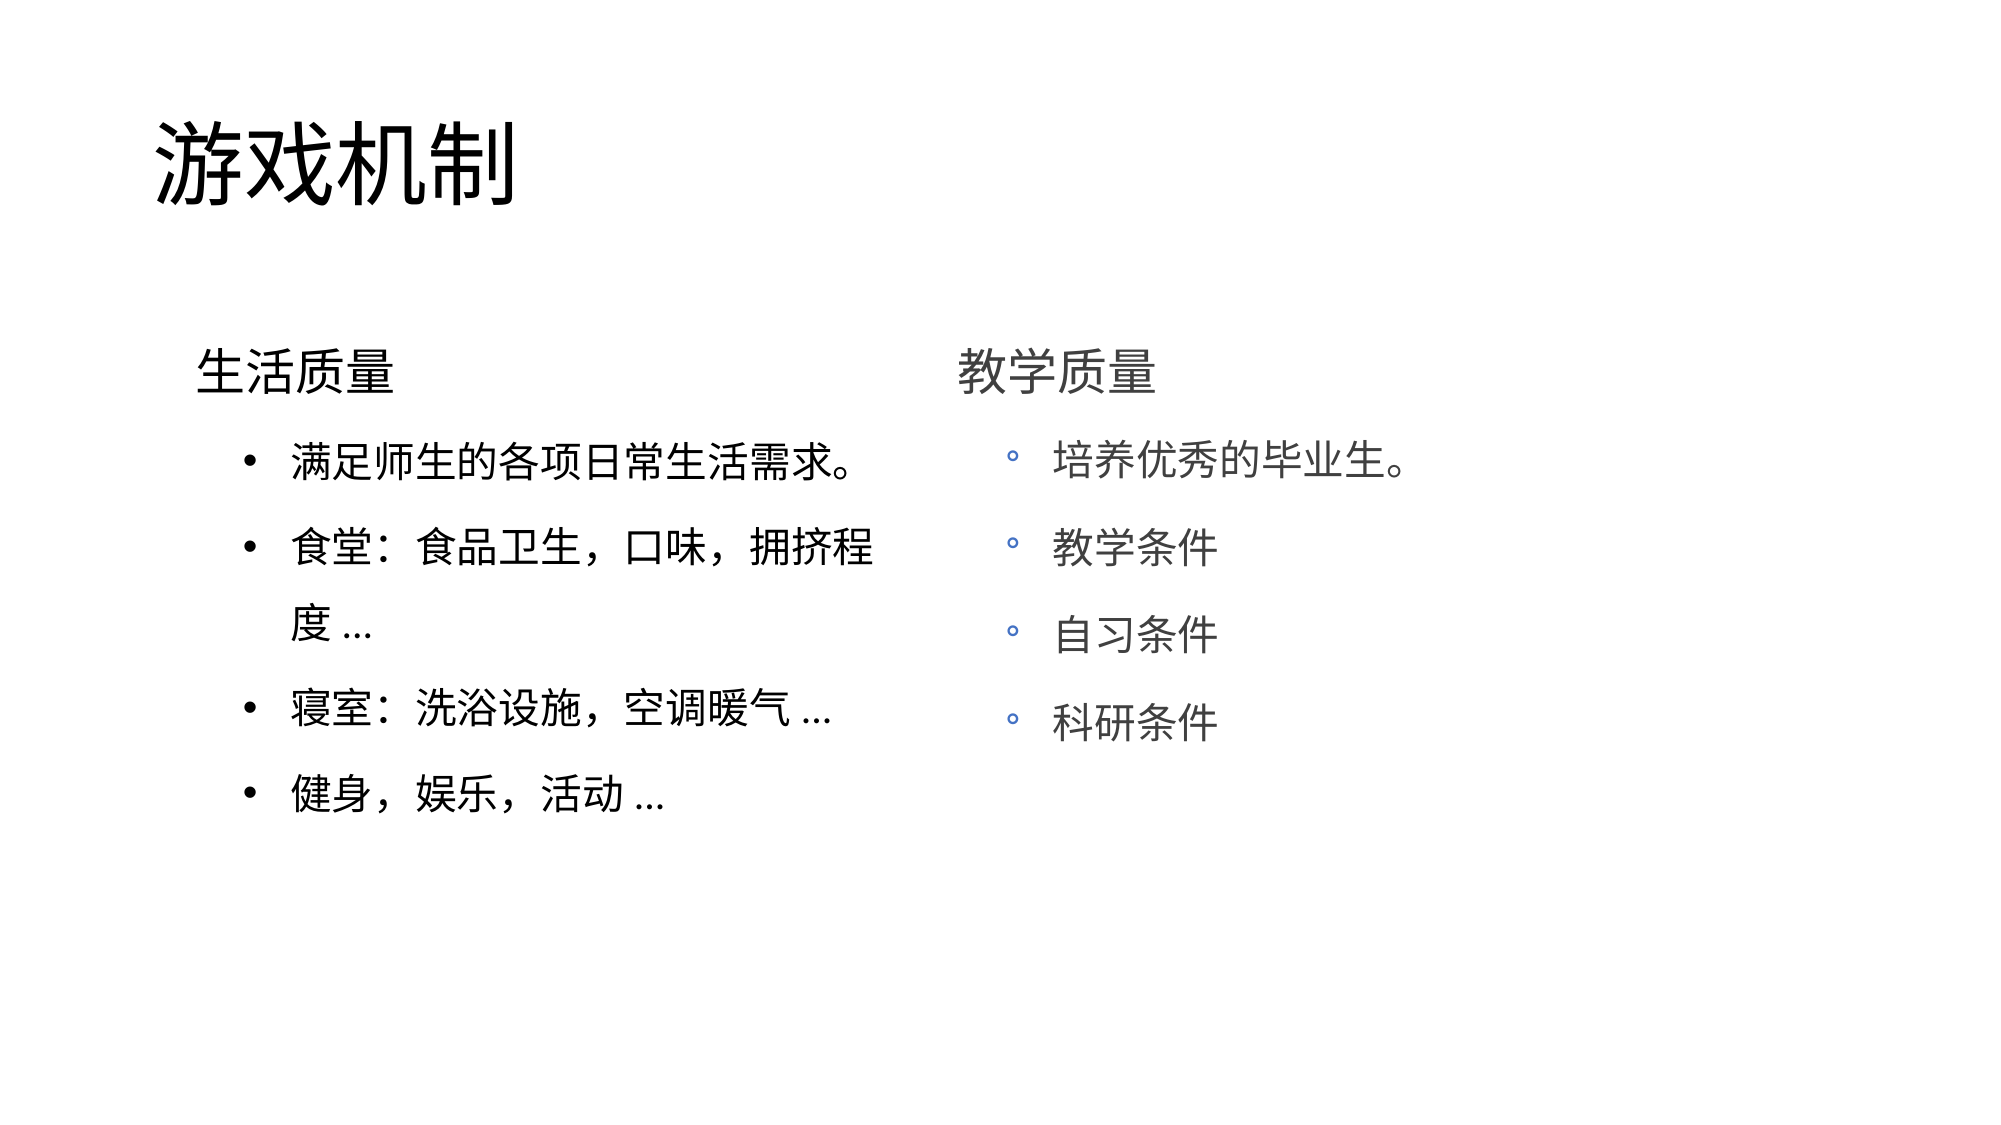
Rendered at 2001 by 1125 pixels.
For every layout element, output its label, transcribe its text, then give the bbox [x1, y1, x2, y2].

list 生活质量 满足师生的各项日常生活需求。 食堂：食品卫生，口味，拥挤程度... 寝室：洗浴设施，空调暖气... 健身，娱乐，活动... [180, 302, 957, 963]
text_box 教学质量 培养优秀的毕业生。 教学条件 自习条件 科研条件 [957, 302, 1736, 963]
title 游戏机制 [137, 59, 1863, 278]
